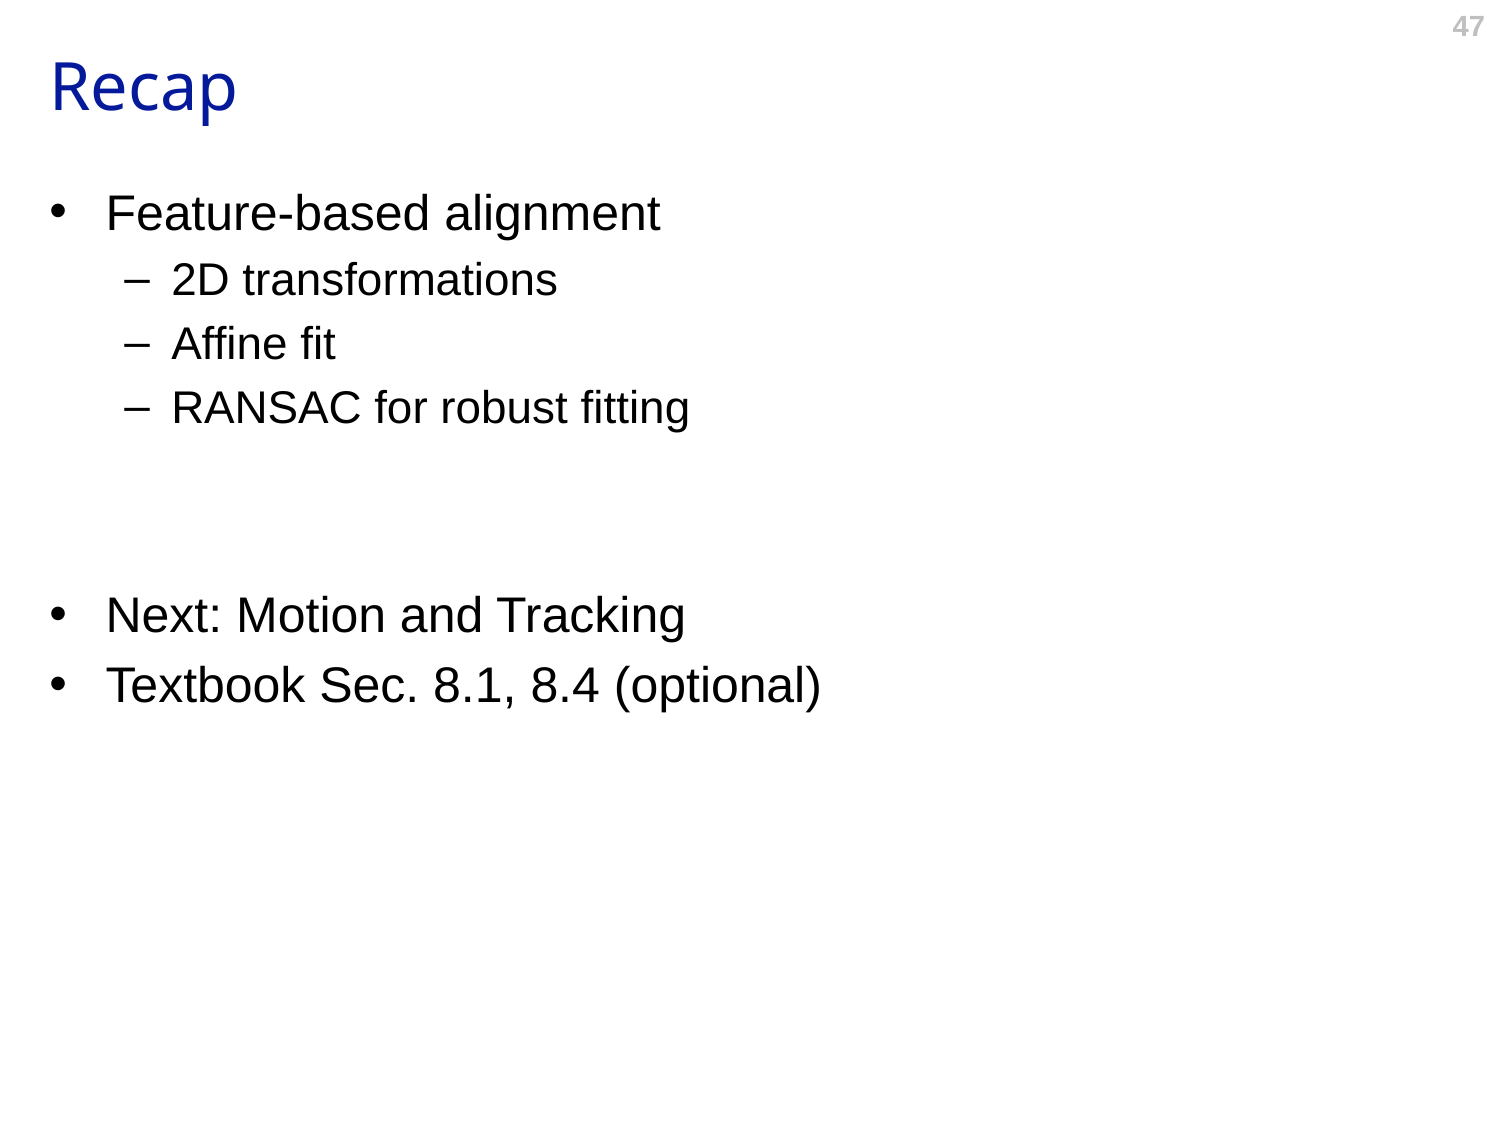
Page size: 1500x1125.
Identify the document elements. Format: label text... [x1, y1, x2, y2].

list Feature-based alignment 2D transformations Affine fit RANSAC for robust fitting Next: Motion and Tracking Textbook Sec. 8.1, 8.4 (optional) [34, 173, 1466, 1039]
title Recap [34, 27, 1466, 141]
